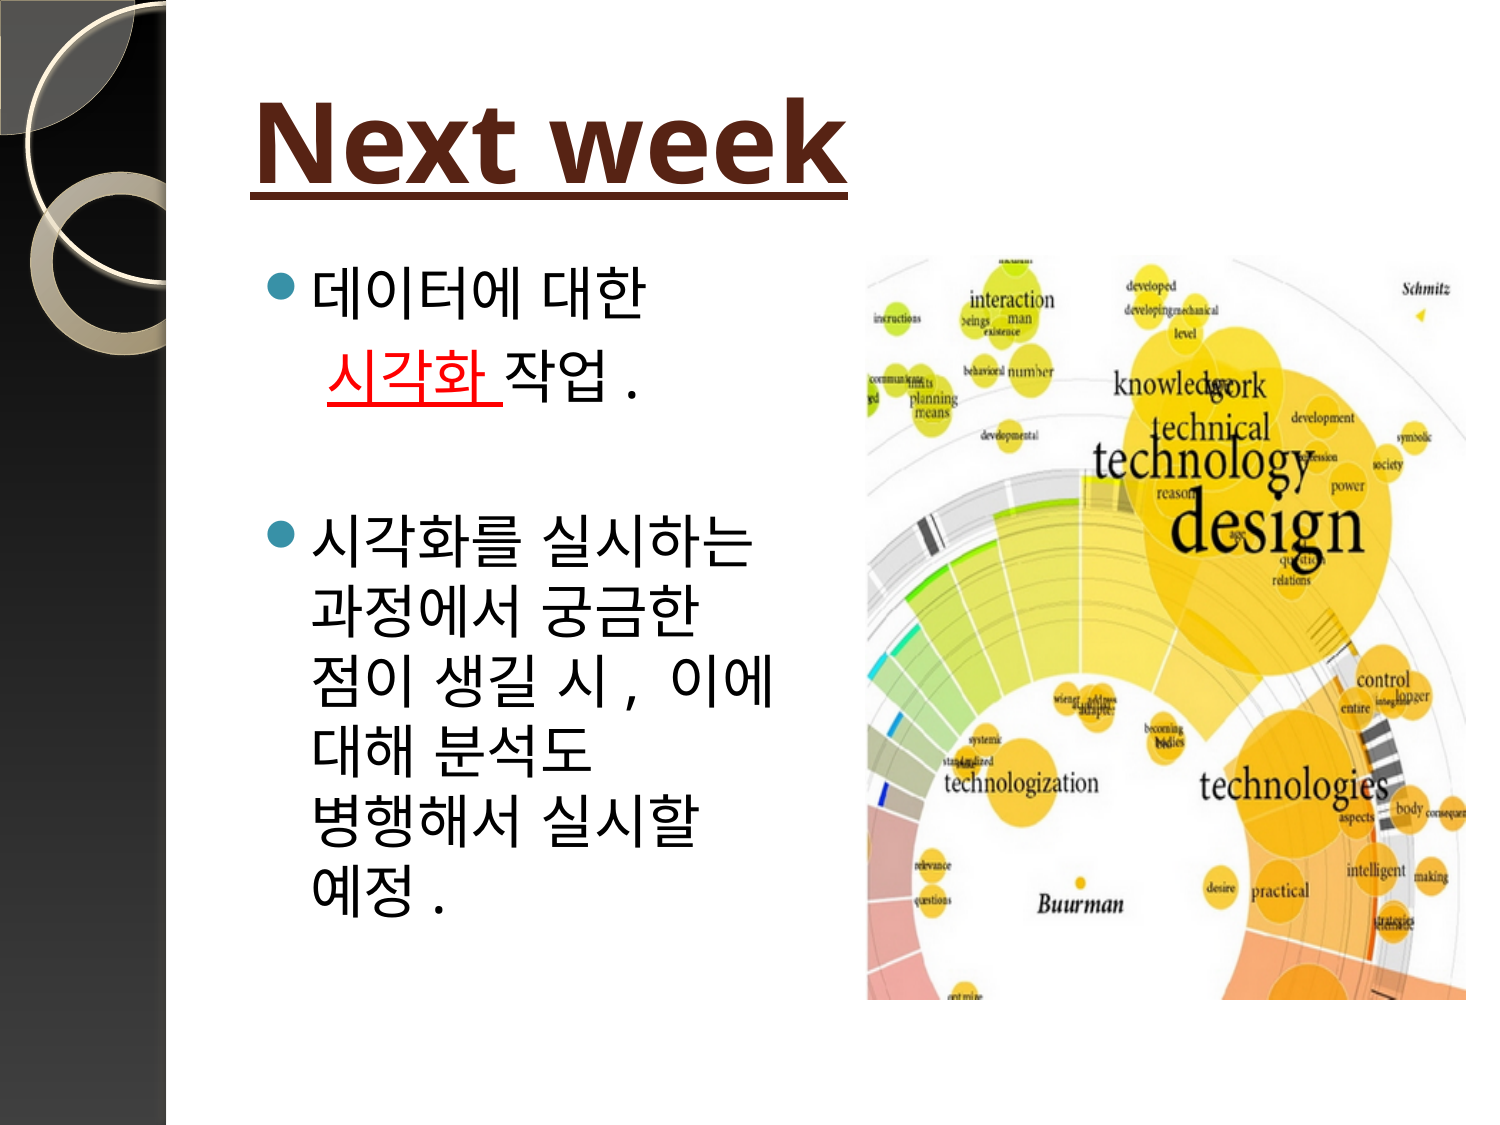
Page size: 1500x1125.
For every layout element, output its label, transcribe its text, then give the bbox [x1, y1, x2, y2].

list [865, 255, 1466, 1000]
title Next week [235, 45, 1466, 233]
list 데이터에 대한 시각화 작업. 시각화를 실시하는 과정에서 궁금한 점이 생길 시, 이에 대해 분석도 병행해서 실시할 예정. [235, 249, 836, 1015]
